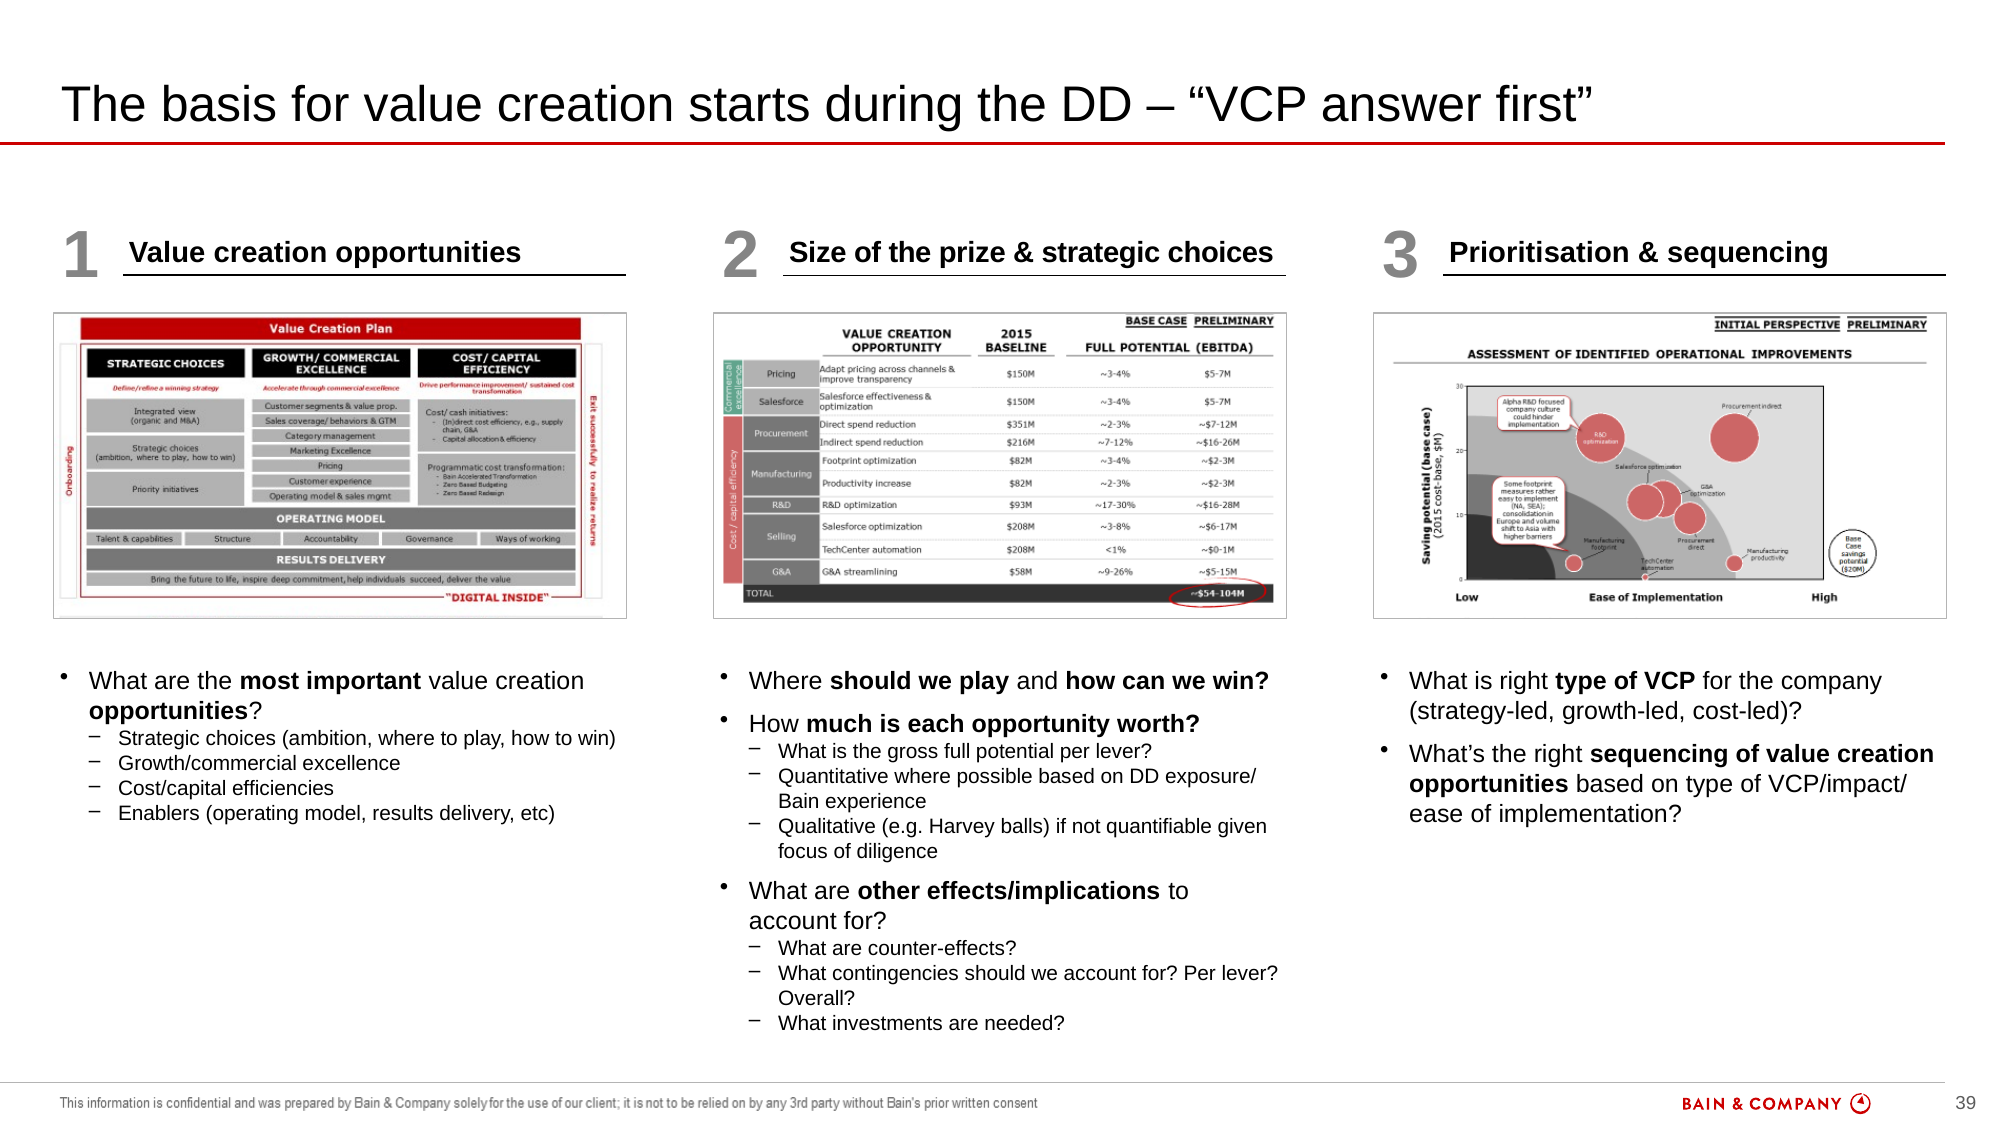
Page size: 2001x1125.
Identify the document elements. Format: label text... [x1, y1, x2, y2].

text_box Where should we play and how can we win? How much is each opportunity worth? What is the gross full potential per lever? Quantitative where possible based on DD exposure/ Bain experience Qualitative (e.g. Harvey balls) if not quantifiable given focus of diligence What are other effects/implications to account for? What are counter-effects? What contingencies should we account for? Per lever? Overall? What investments are needed? [714, 659, 1286, 1041]
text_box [783, 227, 1286, 276]
text_box 3 [1373, 210, 1428, 293]
picture [54, 313, 626, 618]
text_box What are the most important value creation opportunities? Strategic choices (ambition, where to play, how to win) Growth/commercial excellence Cost/capital efficiencies Enablers (operating model, results delivery, etc) [54, 659, 626, 831]
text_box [123, 227, 626, 276]
text_box What is right type of VCP for the company (strategy-led, growth-led, cost-led)? What’s the right sequencing of value creation opportunities based on type of VCP/impact/ ease of implementation? [1374, 659, 1946, 833]
title The basis for value creation starts during the DD – “VCP answer first” [54, 0, 1945, 144]
picture [51, 1089, 1103, 1119]
text_box 1 [54, 210, 109, 293]
picture [1374, 313, 1946, 618]
picture [714, 313, 1286, 618]
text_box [1443, 227, 1946, 276]
text_box 2 [714, 210, 769, 293]
